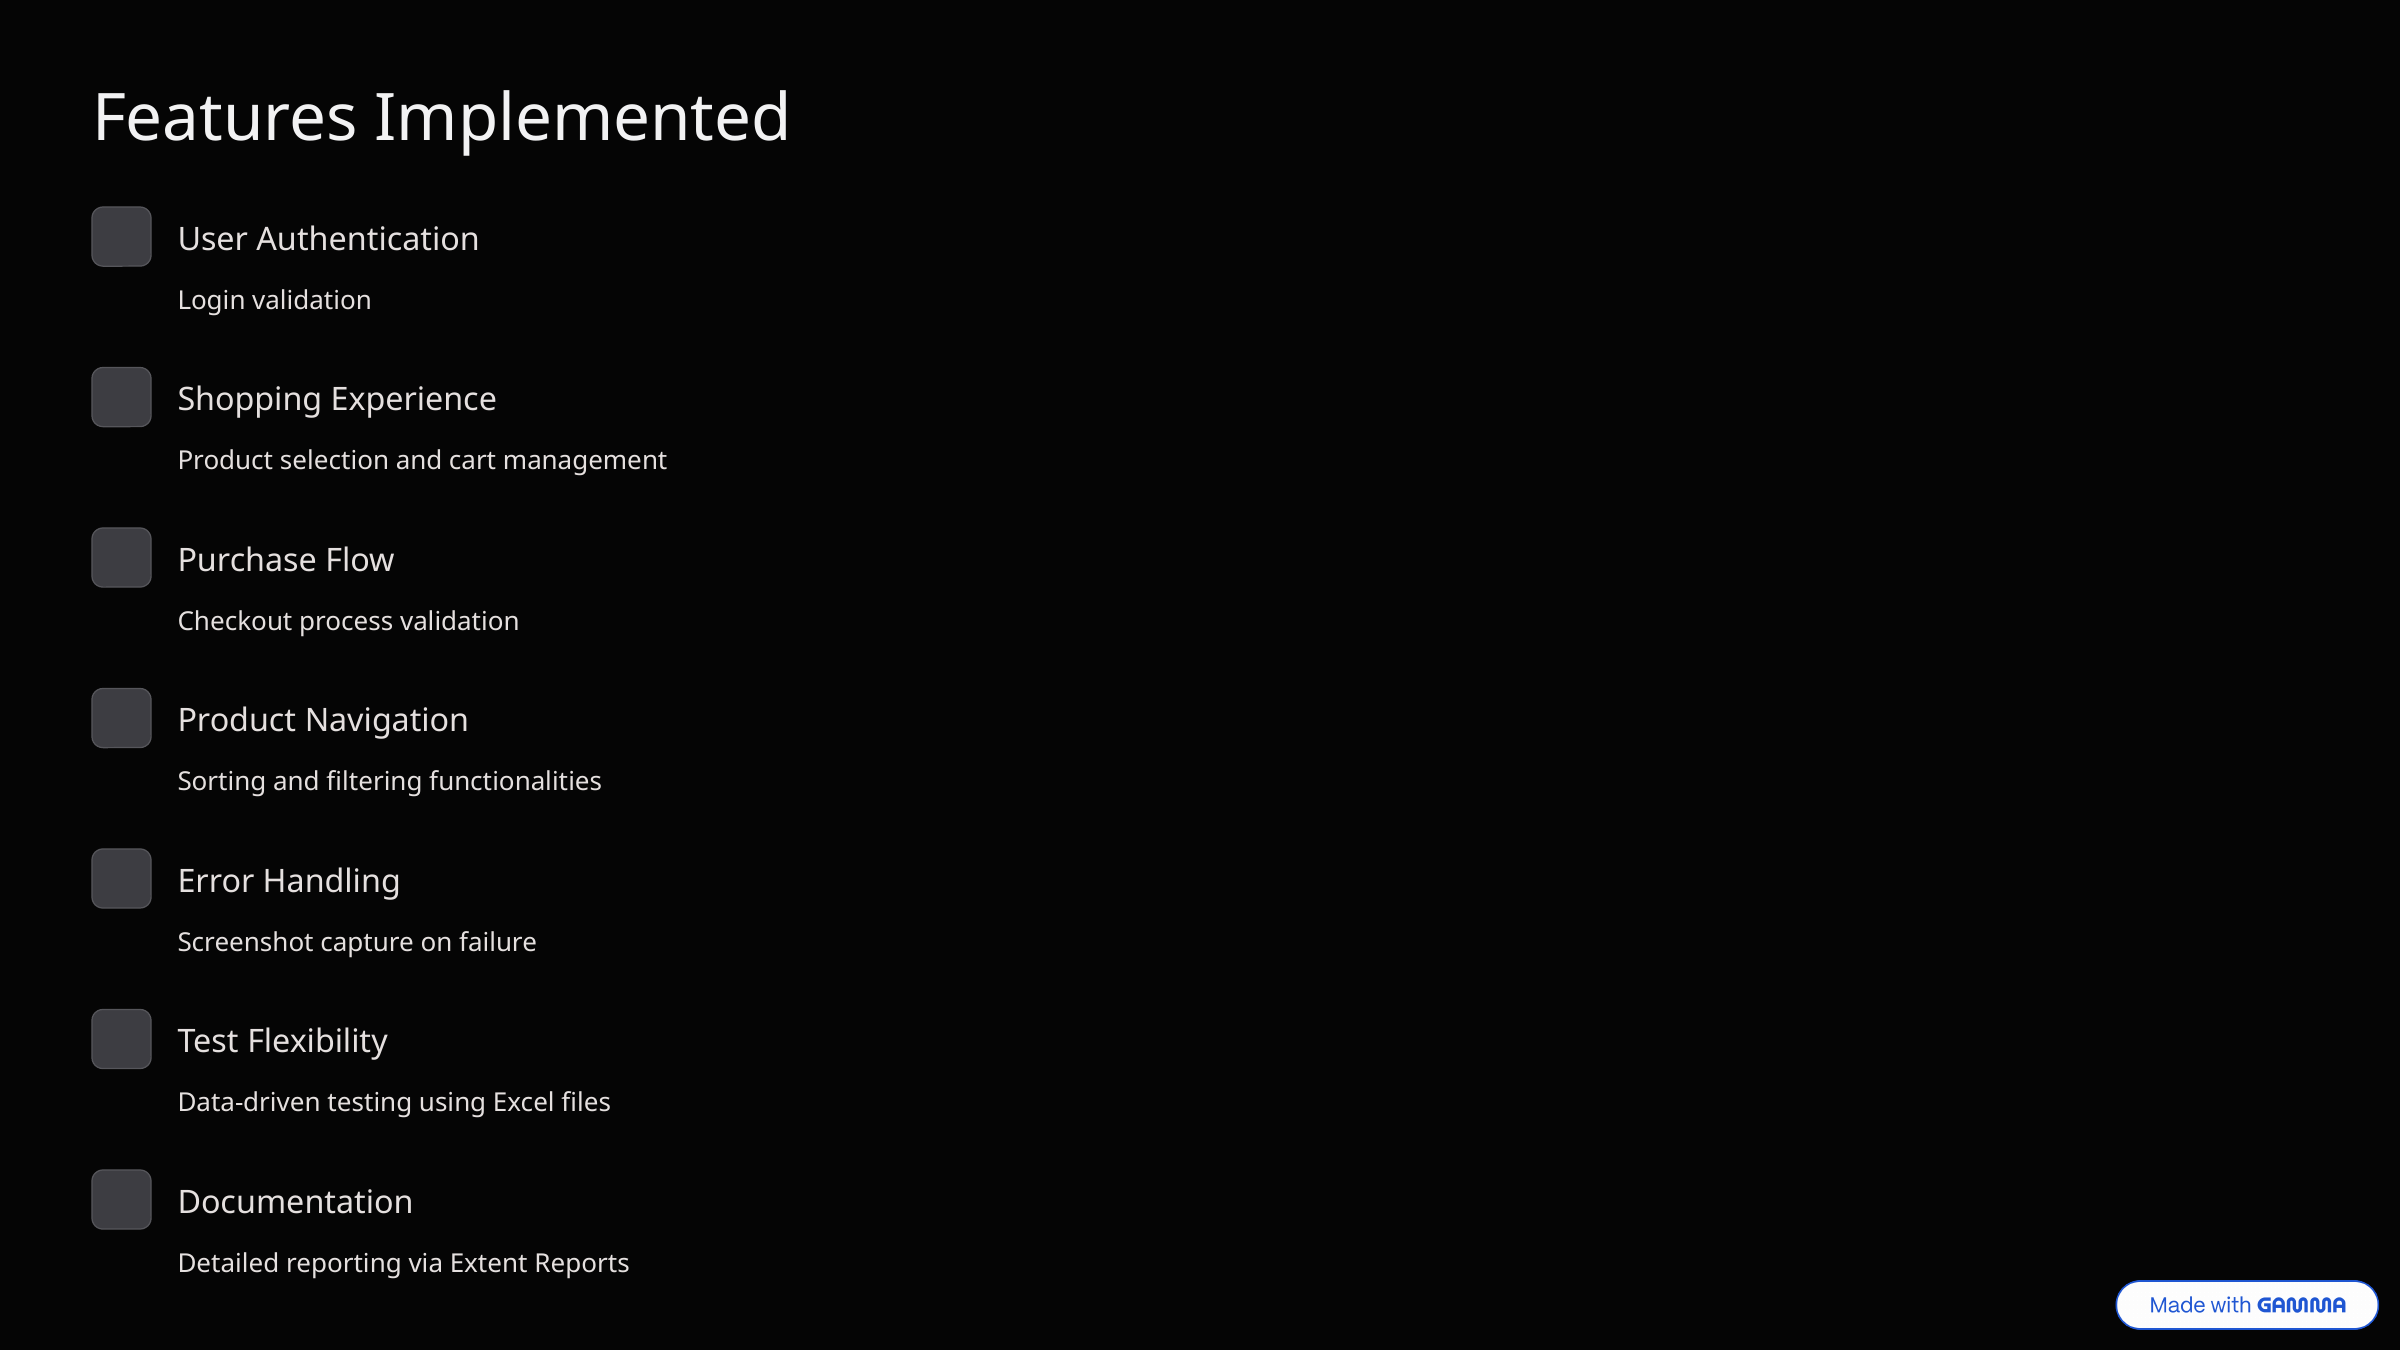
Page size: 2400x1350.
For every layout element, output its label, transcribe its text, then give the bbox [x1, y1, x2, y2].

text_box [91, 367, 152, 427]
text_box Screenshot capture on failure [177, 914, 2308, 957]
text_box Checkout process validation [177, 593, 2308, 636]
text_box Documentation [177, 1178, 507, 1220]
text_box Data-driven testing using Excel files [177, 1075, 2308, 1118]
text_box [91, 1009, 152, 1069]
text_box Purchase Flow [177, 536, 507, 579]
text_box Detailed reporting via Extent Reports [177, 1235, 2308, 1278]
picture [2106, 1271, 2389, 1339]
text_box [91, 206, 152, 267]
text_box [91, 688, 152, 748]
text_box Product Navigation [177, 697, 507, 739]
text_box User Authentication [177, 216, 507, 258]
text_box Features Implemented [92, 72, 832, 155]
text_box Product selection and cart management [177, 433, 2308, 476]
text_box [91, 1169, 152, 1230]
text_box [91, 848, 152, 909]
text_box Sorting and filtering functionalities [177, 754, 2308, 797]
text_box [91, 527, 152, 588]
text_box Shopping Experience [177, 376, 518, 418]
text_box Login validation [177, 272, 2308, 315]
text_box Test Flexibility [177, 1018, 507, 1060]
text_box Error Handling [177, 857, 507, 899]
